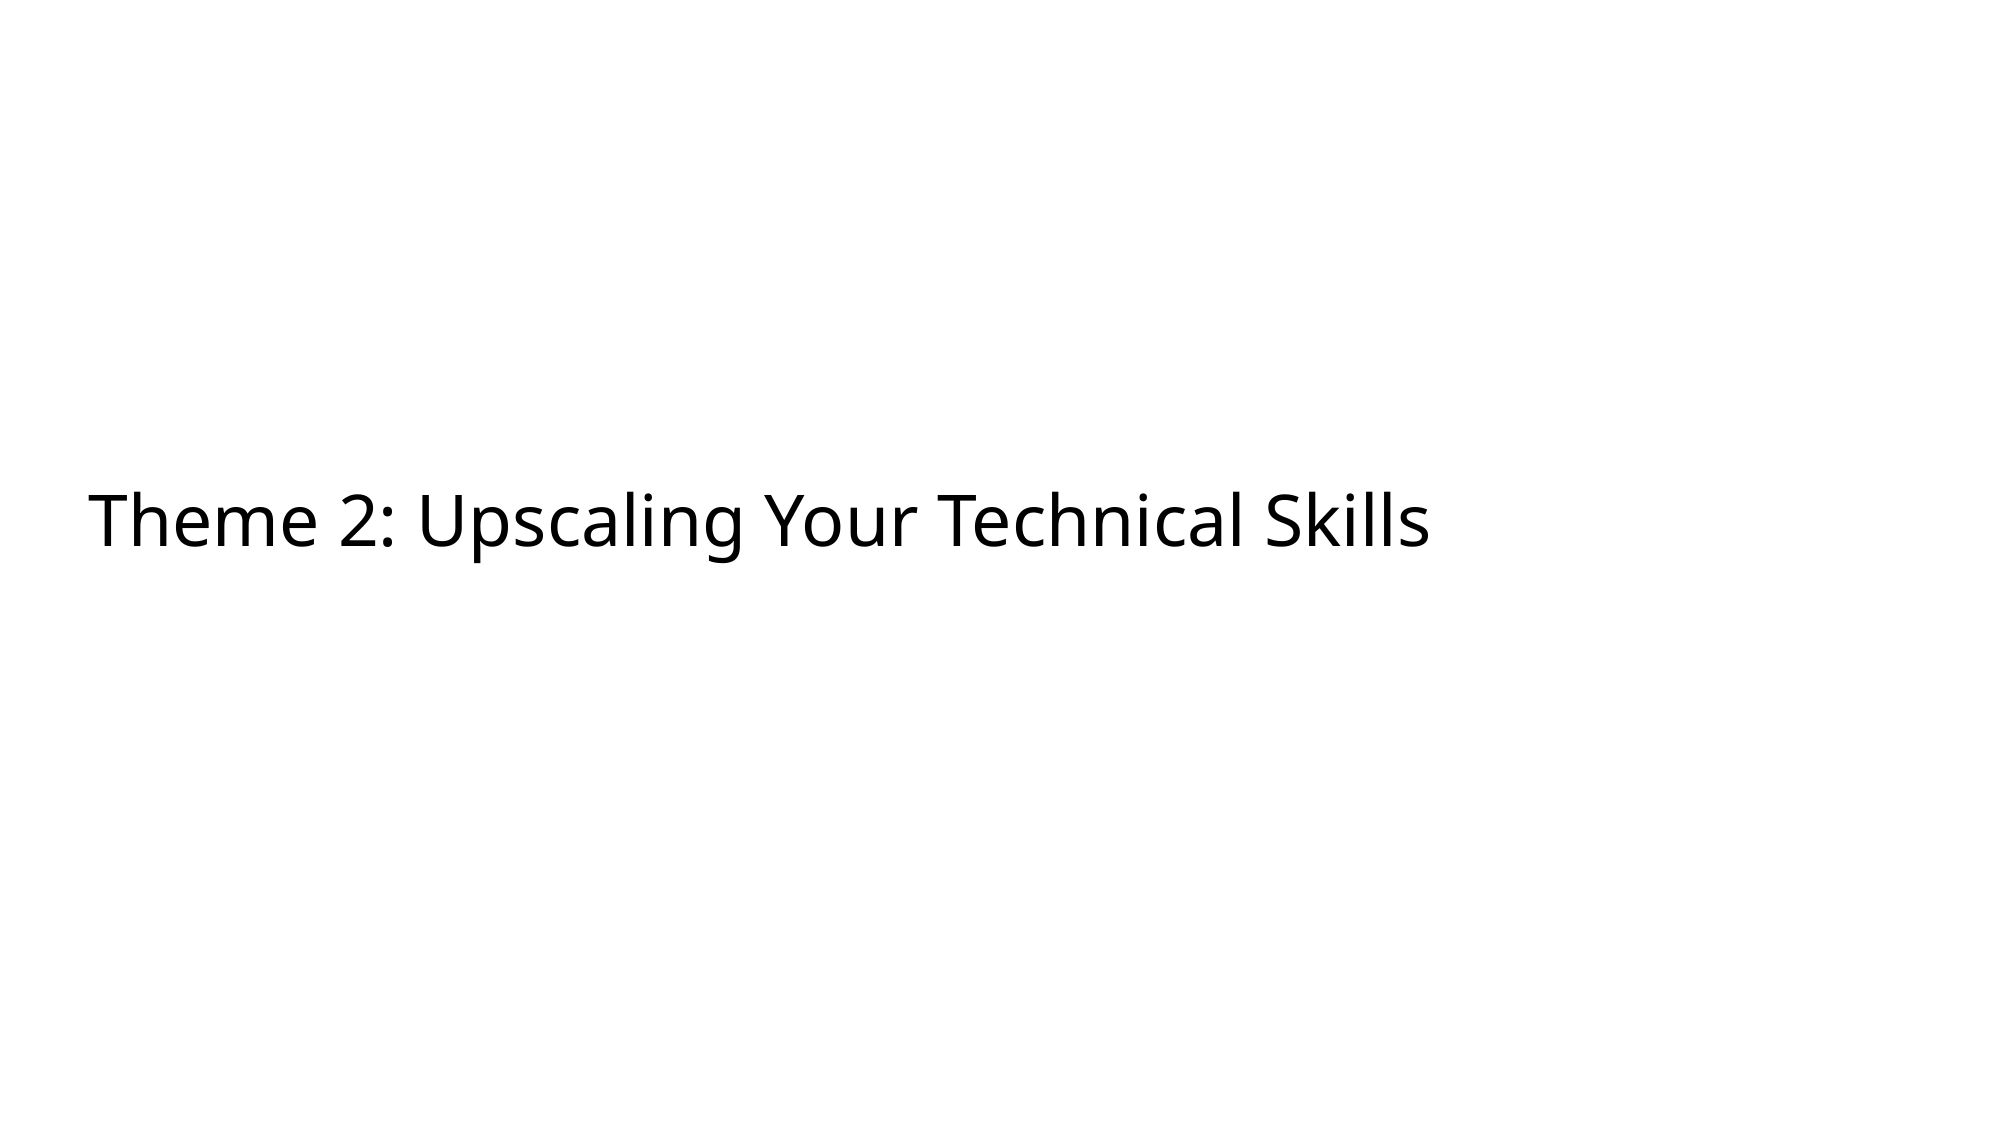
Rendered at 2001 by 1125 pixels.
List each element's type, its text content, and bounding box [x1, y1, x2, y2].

title Theme 2: Upscaling Your Technical Skills [73, 418, 1702, 569]
